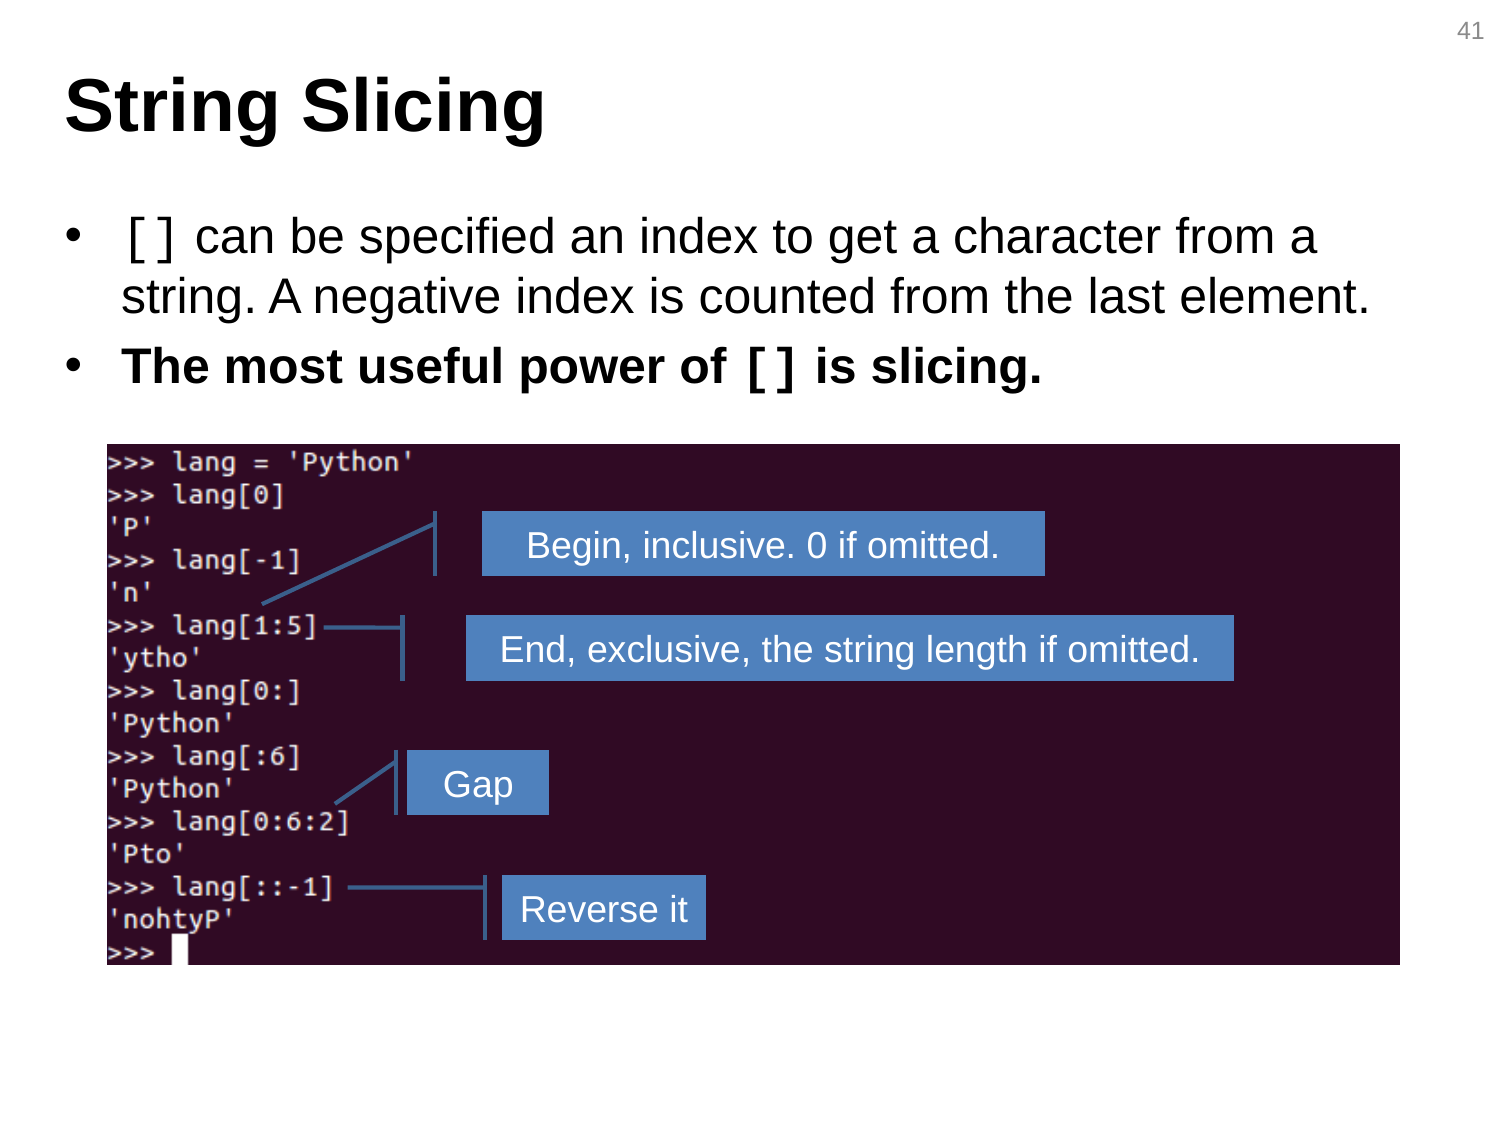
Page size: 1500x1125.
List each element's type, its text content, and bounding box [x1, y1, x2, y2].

picture [107, 444, 1400, 965]
title String Slicing [49, 7, 1400, 195]
slide_number 41 [1149, 0, 1500, 60]
list [] can be specified an index to get a character from a string. A negative index is counted from the last element. The most useful power of [] is slicing. [49, 196, 1400, 939]
